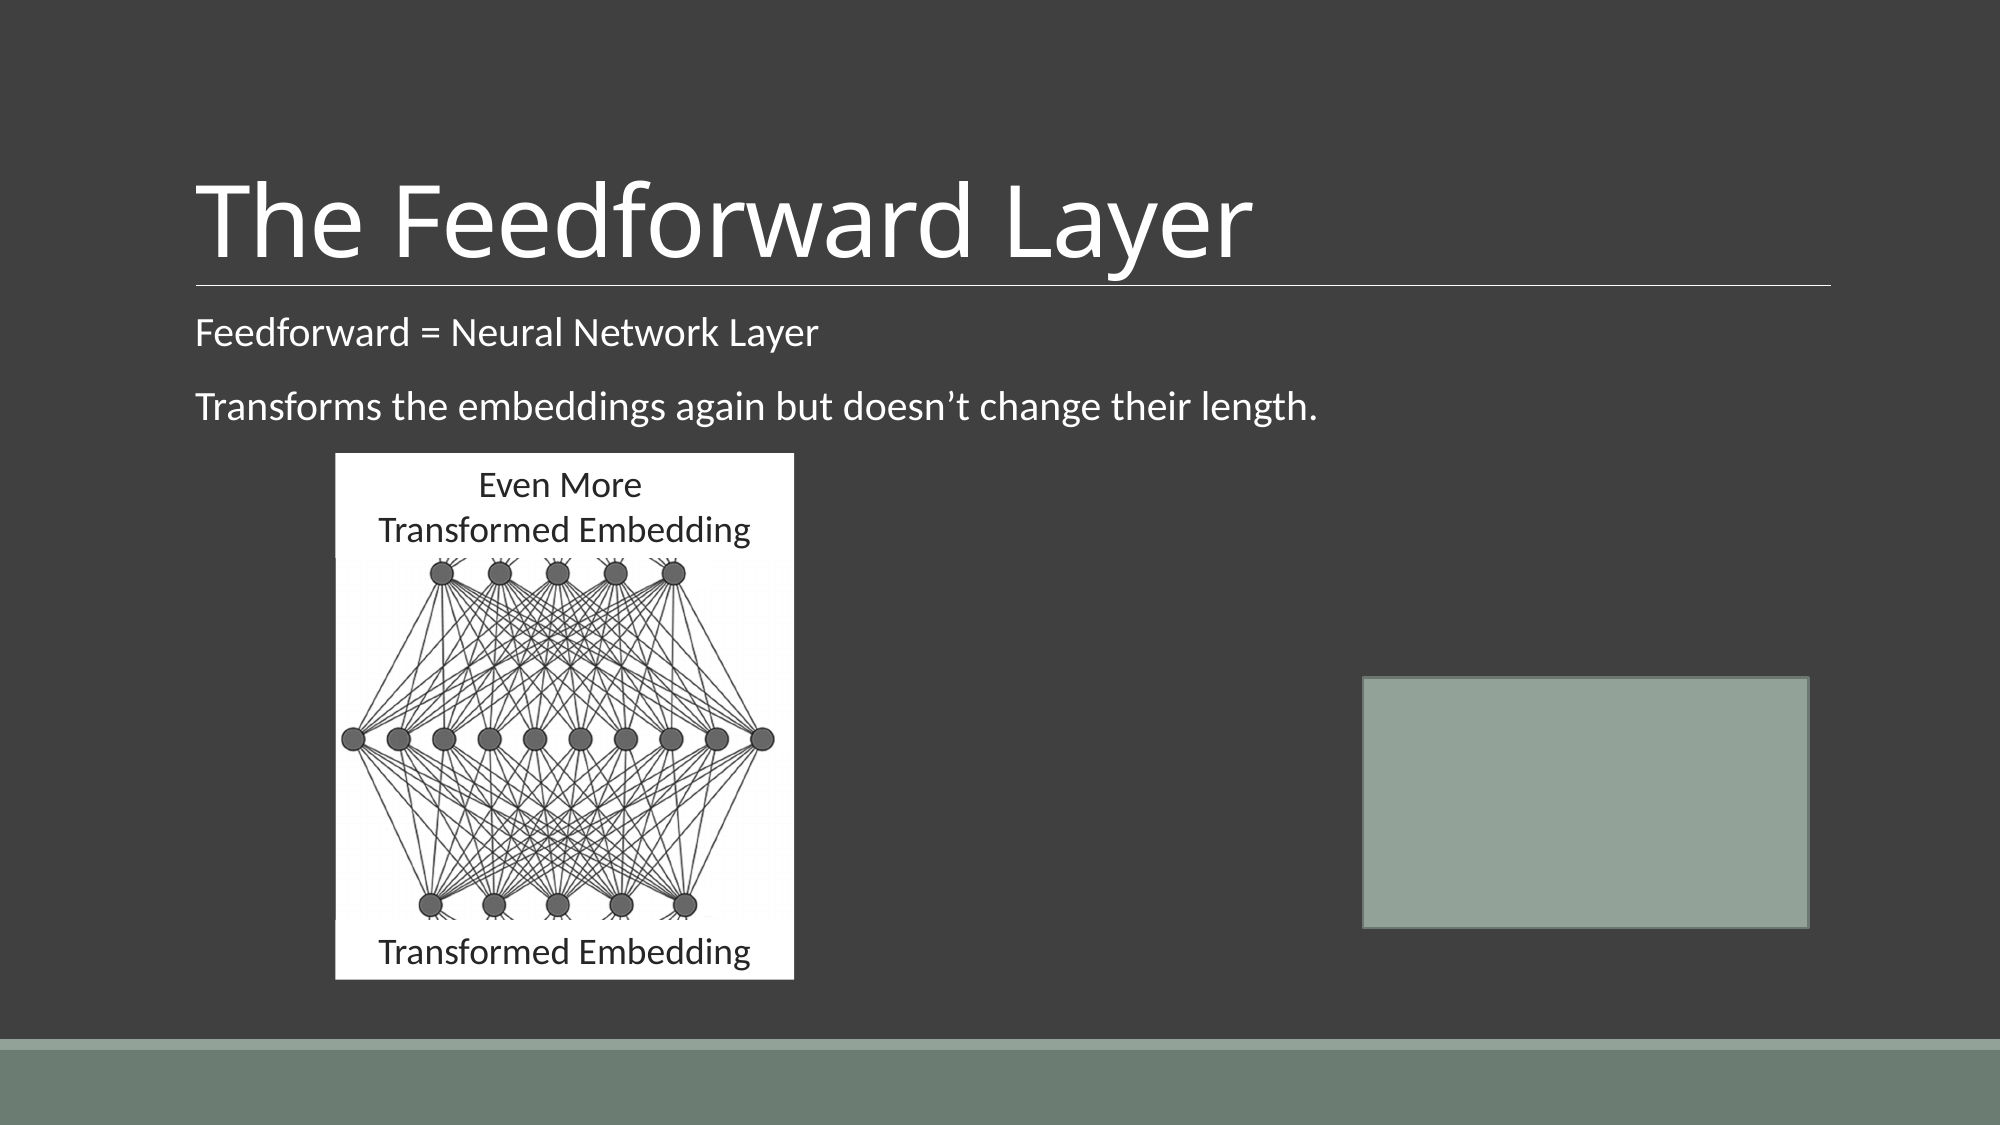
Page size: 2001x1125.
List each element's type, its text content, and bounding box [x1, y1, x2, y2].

text_box Even More Transformed Embedding [335, 453, 795, 556]
title The Feedforward Layer [180, 47, 1830, 285]
text_box [1362, 676, 1810, 929]
list Feedforward = Neural Network Layer Transforms the embeddings again but doesn’t change their length. [180, 302, 1830, 963]
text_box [335, 557, 795, 921]
text_box Transformed Embedding [335, 927, 795, 980]
